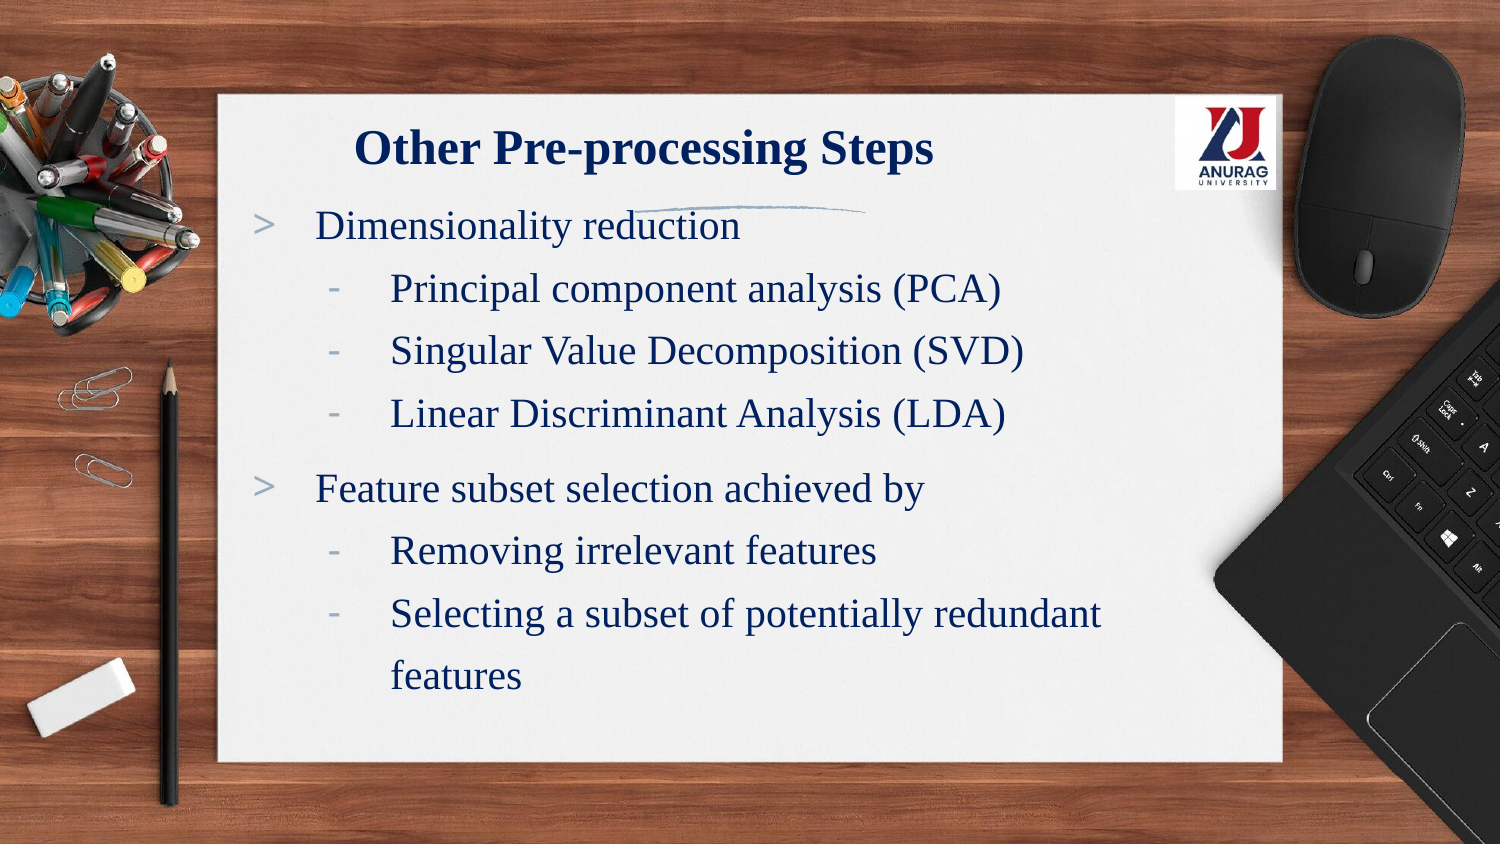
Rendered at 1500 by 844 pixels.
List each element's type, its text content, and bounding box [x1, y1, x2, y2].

list Dimensionality reduction Principal component analysis (PCA) Singular Value Decomposition (SVD) Linear Discriminant Analysis (LDA) Feature subset selection achieved by Removing irrelevant features Selecting a subset of potentially redundant features [240, 185, 1214, 749]
title Other Pre-processing Steps [235, 101, 1053, 175]
picture [0, 0, 1500, 844]
